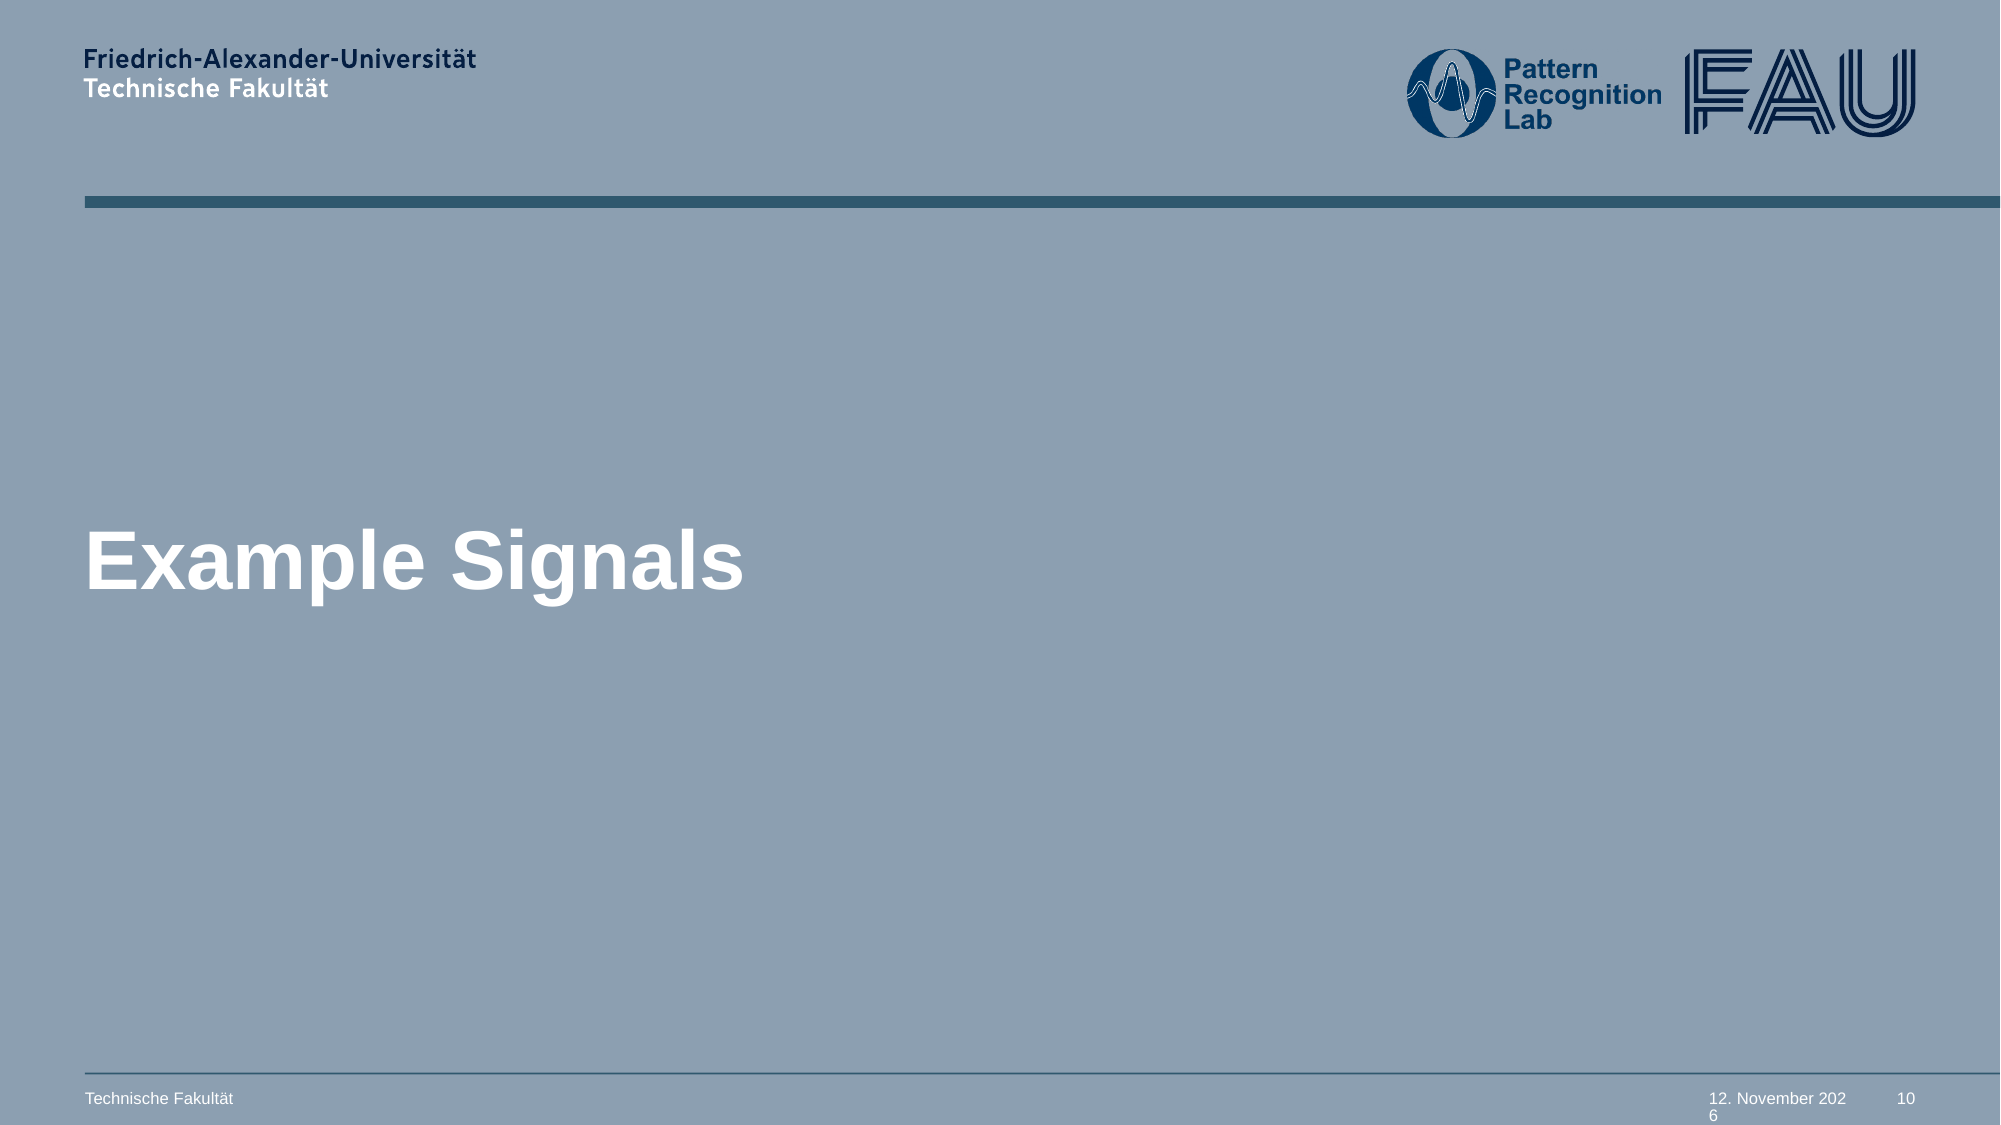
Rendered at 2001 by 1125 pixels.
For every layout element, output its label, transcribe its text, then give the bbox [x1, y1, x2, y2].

footer Technische Fakultät [85, 1088, 983, 1109]
slide_number 10 [1883, 1088, 1916, 1109]
picture [1407, 49, 1661, 138]
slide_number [1708, 1088, 1849, 1109]
title Example Signals [85, 517, 1916, 608]
